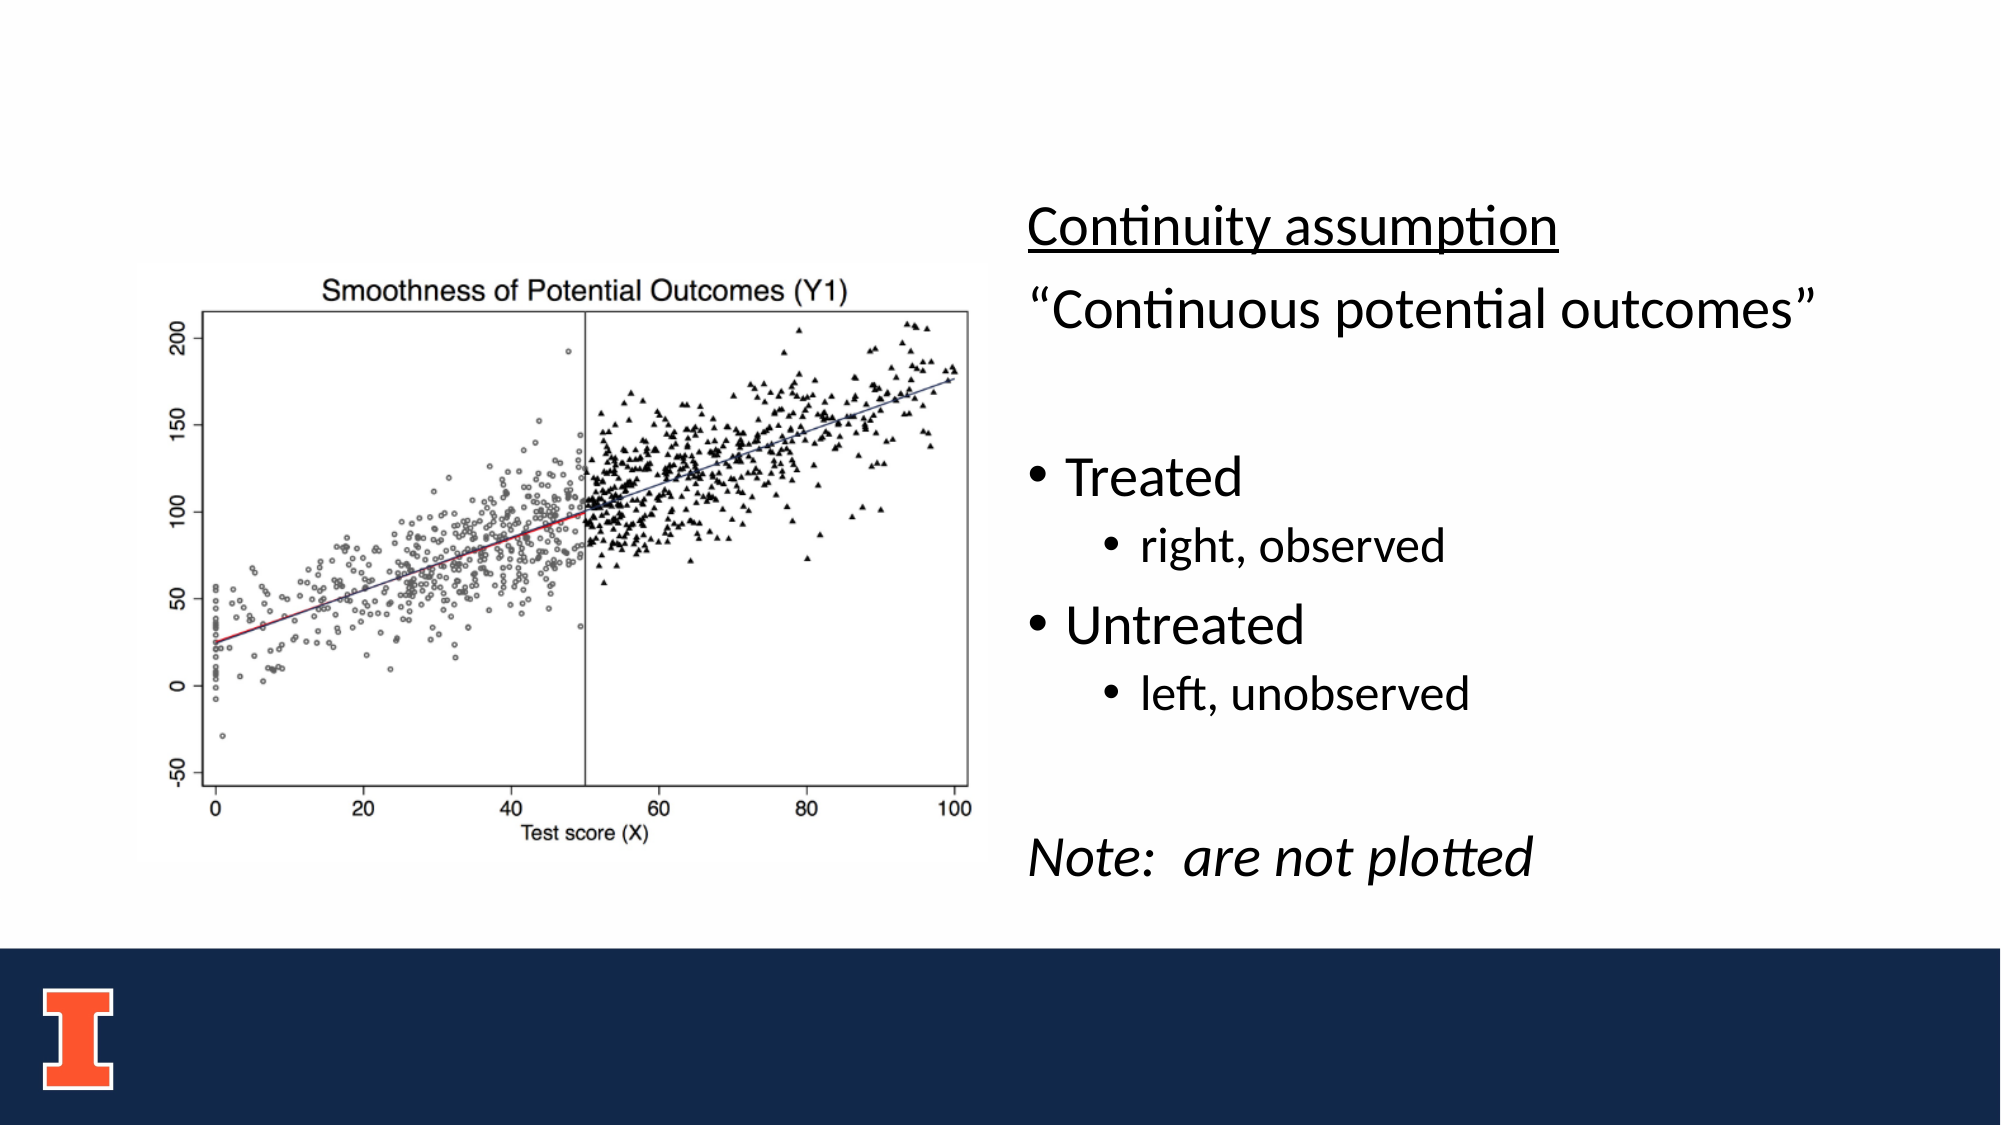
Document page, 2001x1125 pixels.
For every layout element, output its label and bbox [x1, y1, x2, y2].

picture [0, 0, 2001, 1125]
list [137, 263, 988, 862]
